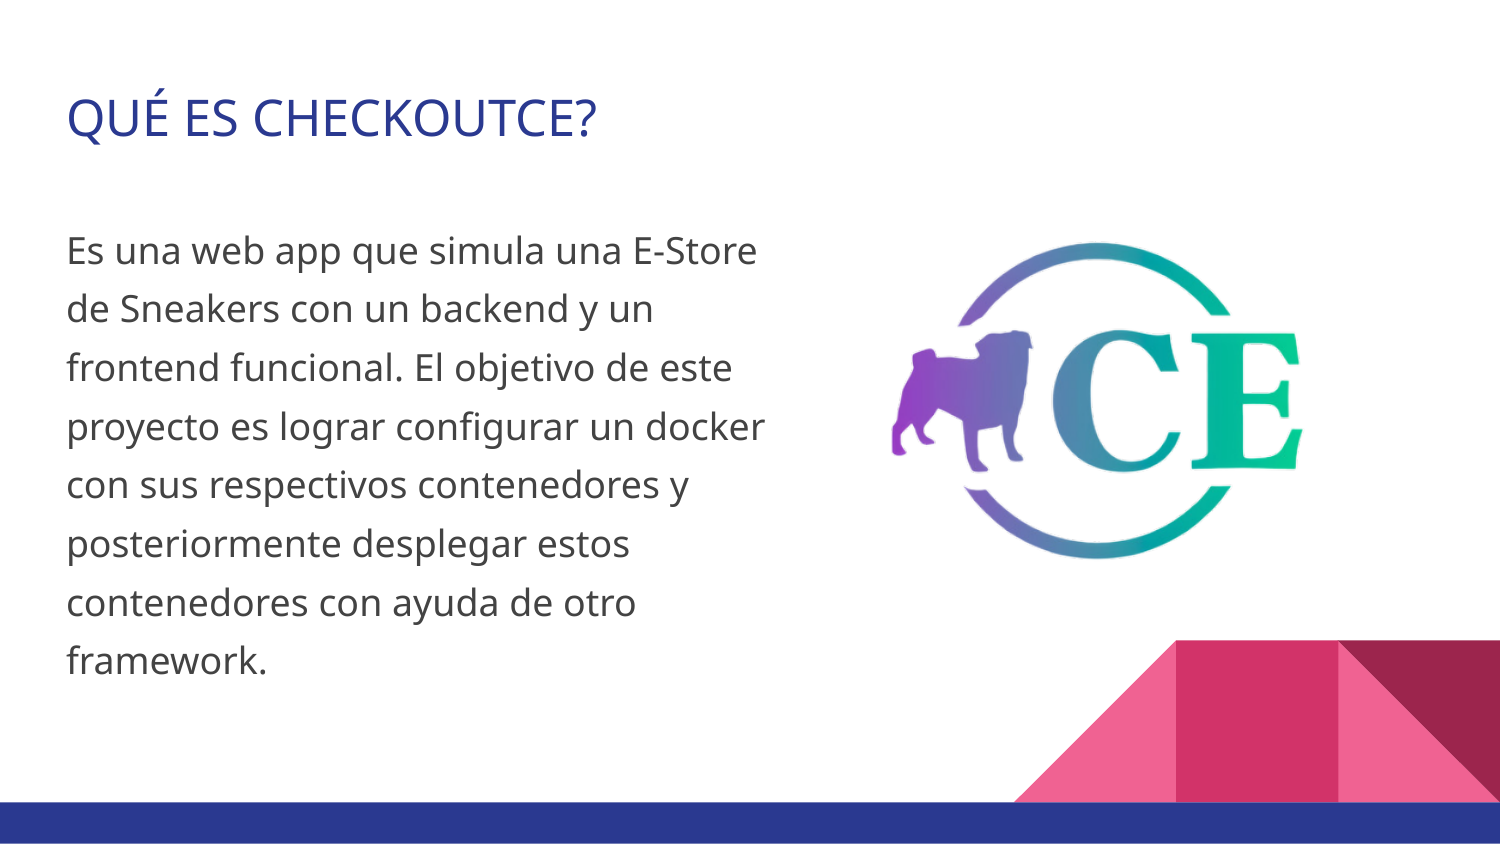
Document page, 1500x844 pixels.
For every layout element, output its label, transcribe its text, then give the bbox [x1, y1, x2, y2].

title QUÉ ES CHECKOUTCE? [51, 67, 1449, 167]
list Es una web app que simula una E-Store de Sneakers con un backend y un frontend funcional. El objetivo de este proyecto es lograr configurar un docker con sus respectivos contenedores y posteriormente desplegar estos contenedores con ayuda de otro framework. [51, 201, 789, 750]
picture [865, 219, 1332, 592]
